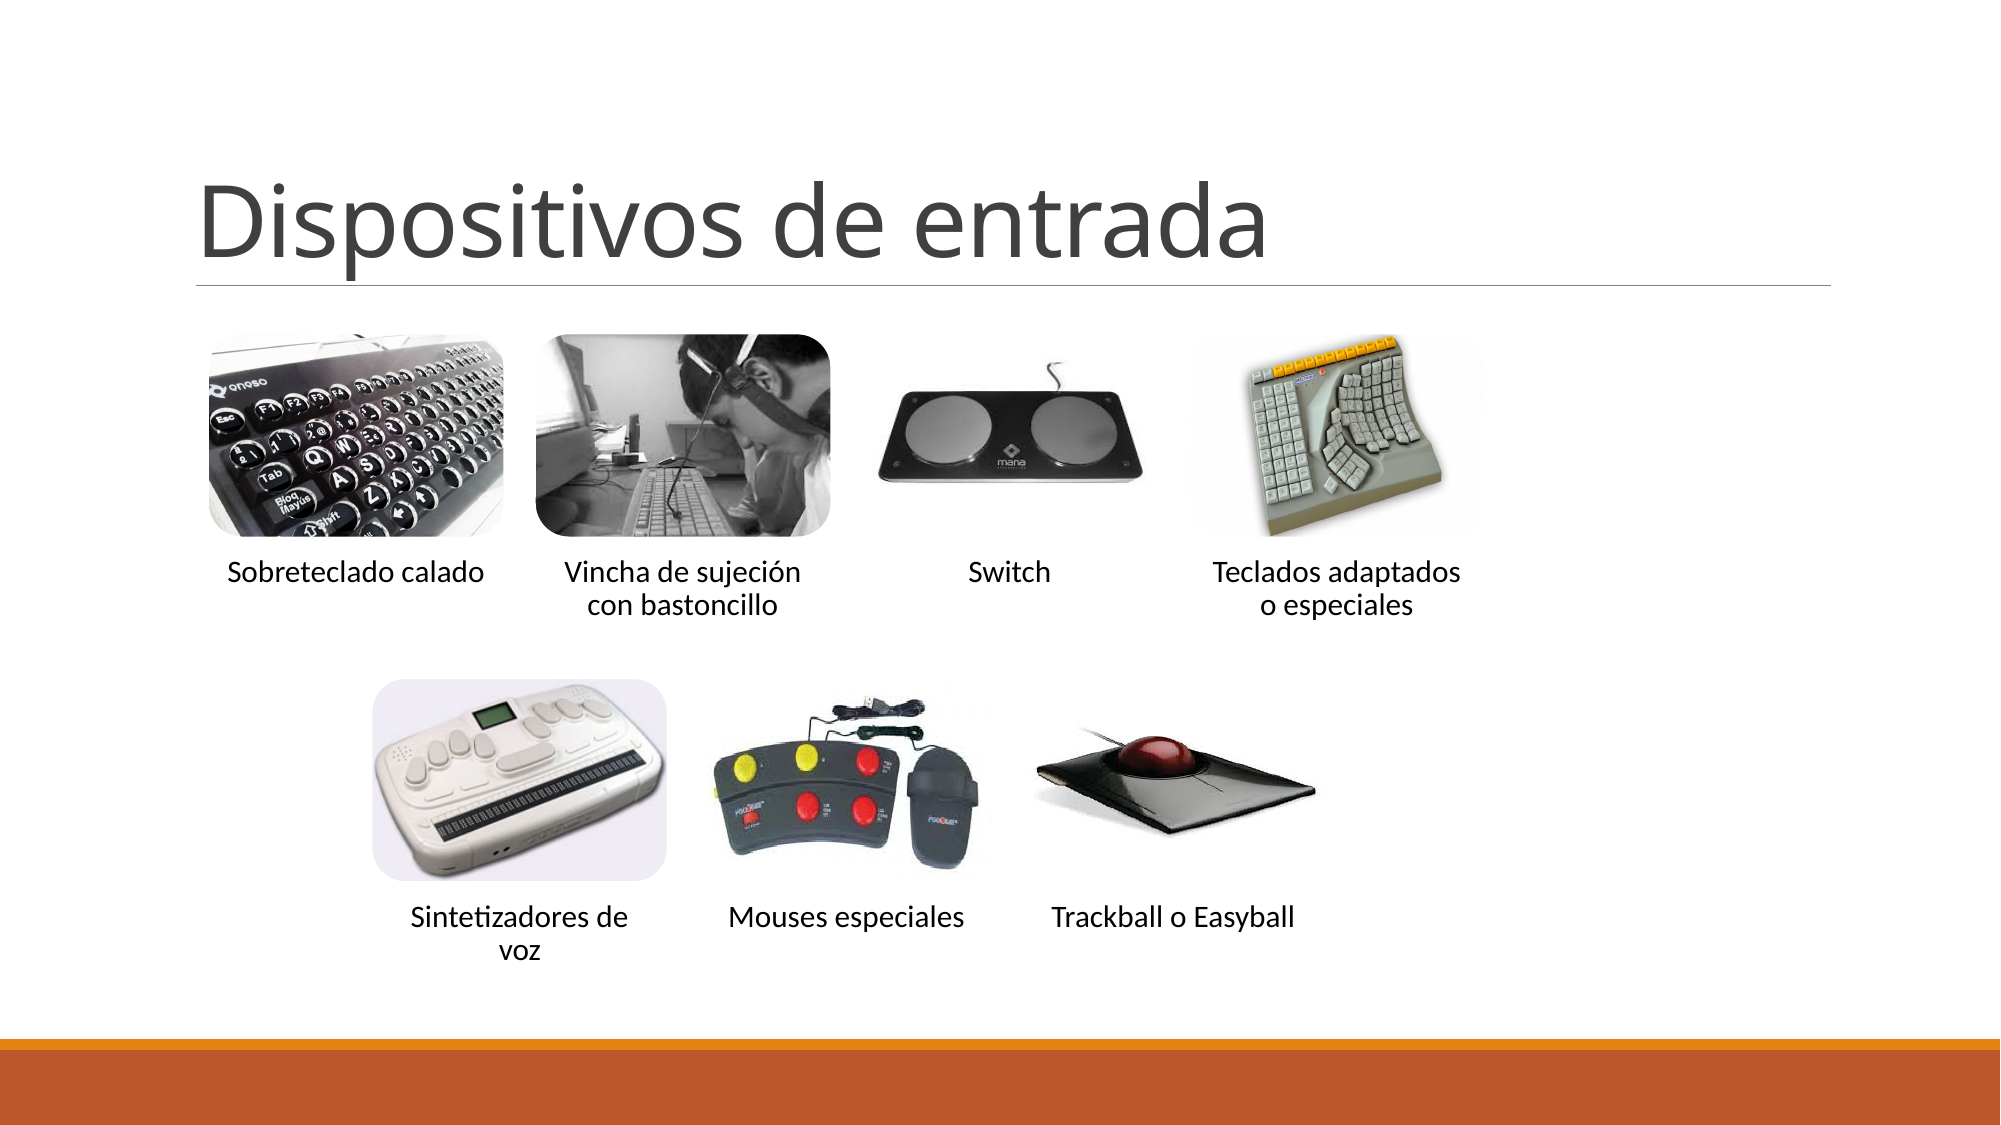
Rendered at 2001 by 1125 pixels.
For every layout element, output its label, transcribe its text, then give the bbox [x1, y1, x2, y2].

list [206, 311, 1487, 1015]
title Dispositivos de entrada [180, 47, 1830, 285]
